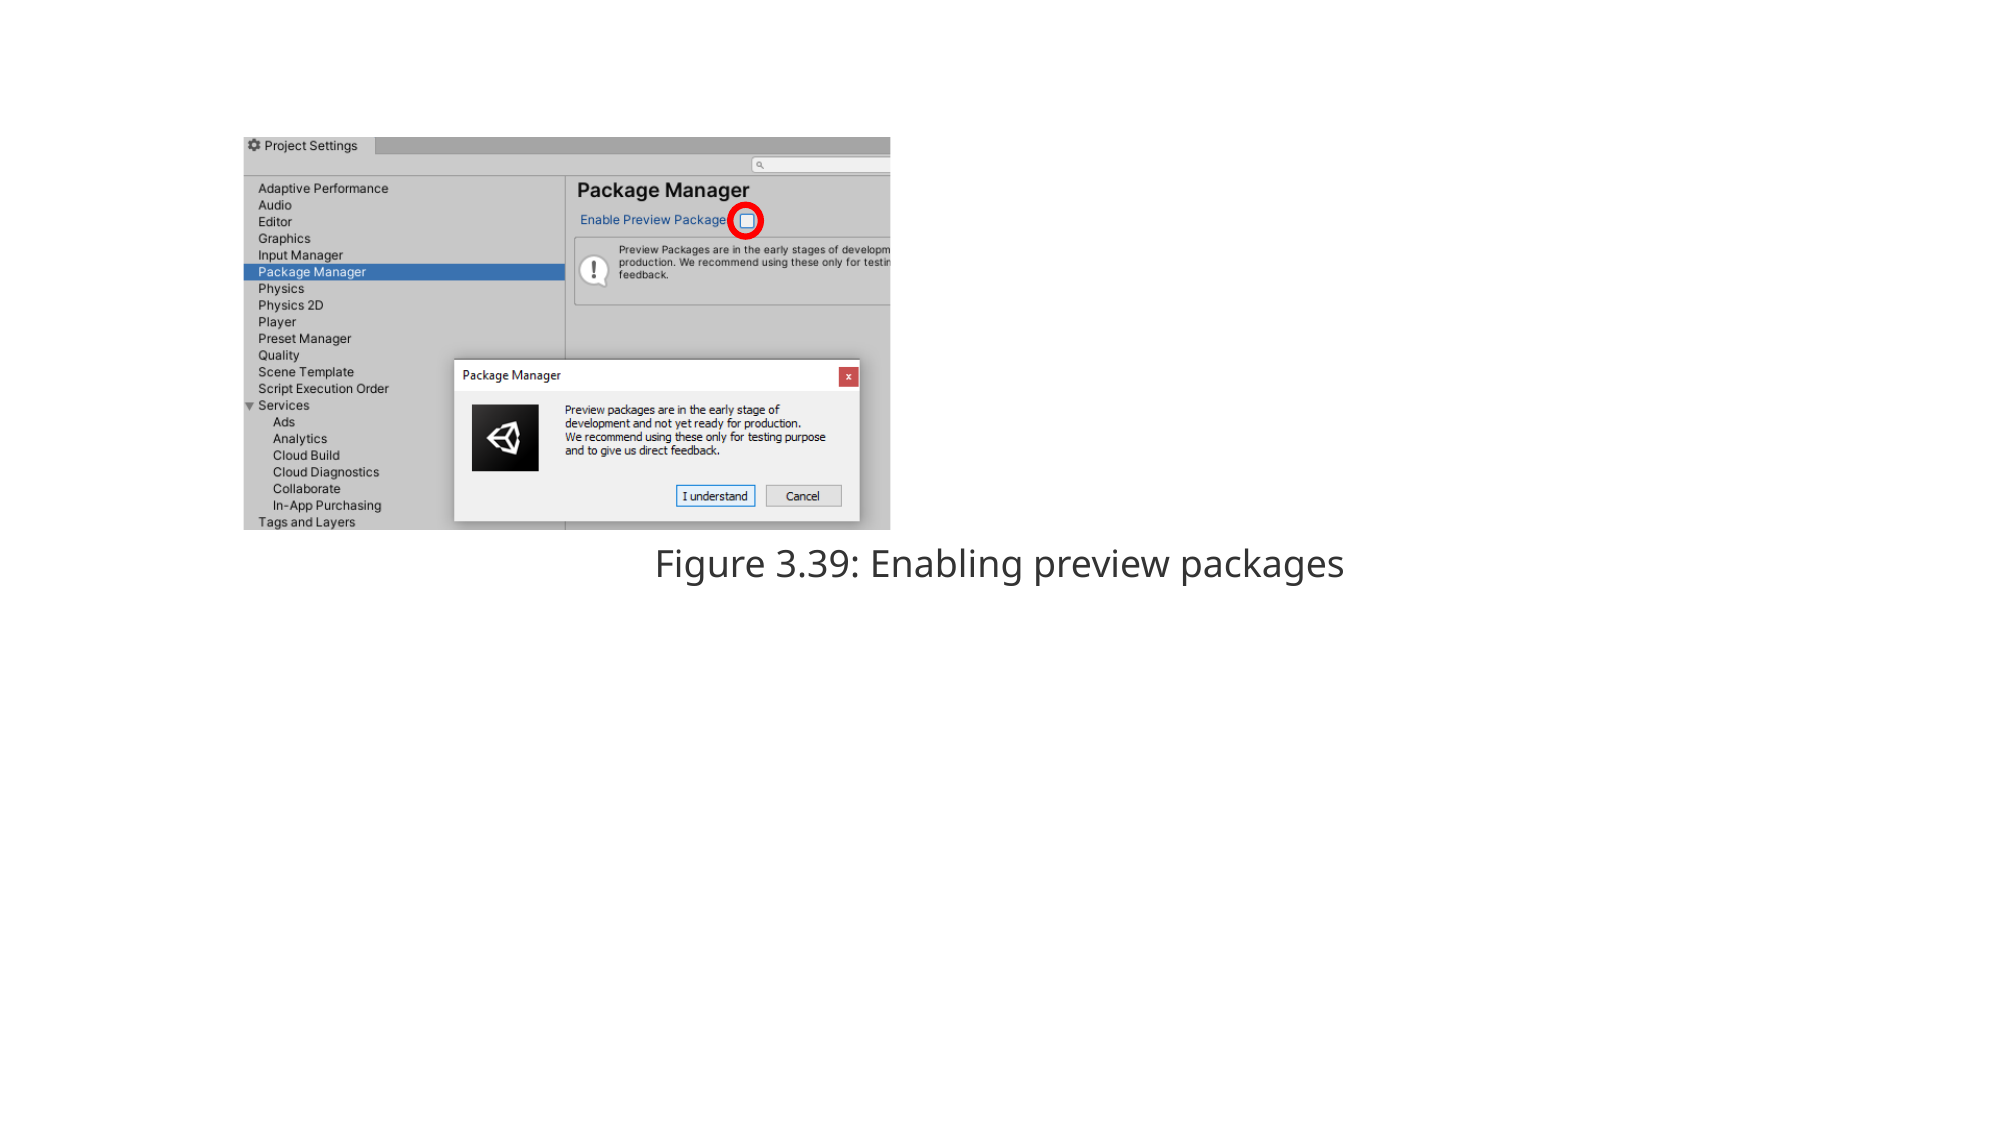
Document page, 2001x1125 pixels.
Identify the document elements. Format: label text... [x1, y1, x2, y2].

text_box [243, 137, 891, 530]
text_box Figure 3.39: Enabling preview packages [639, 532, 1361, 592]
